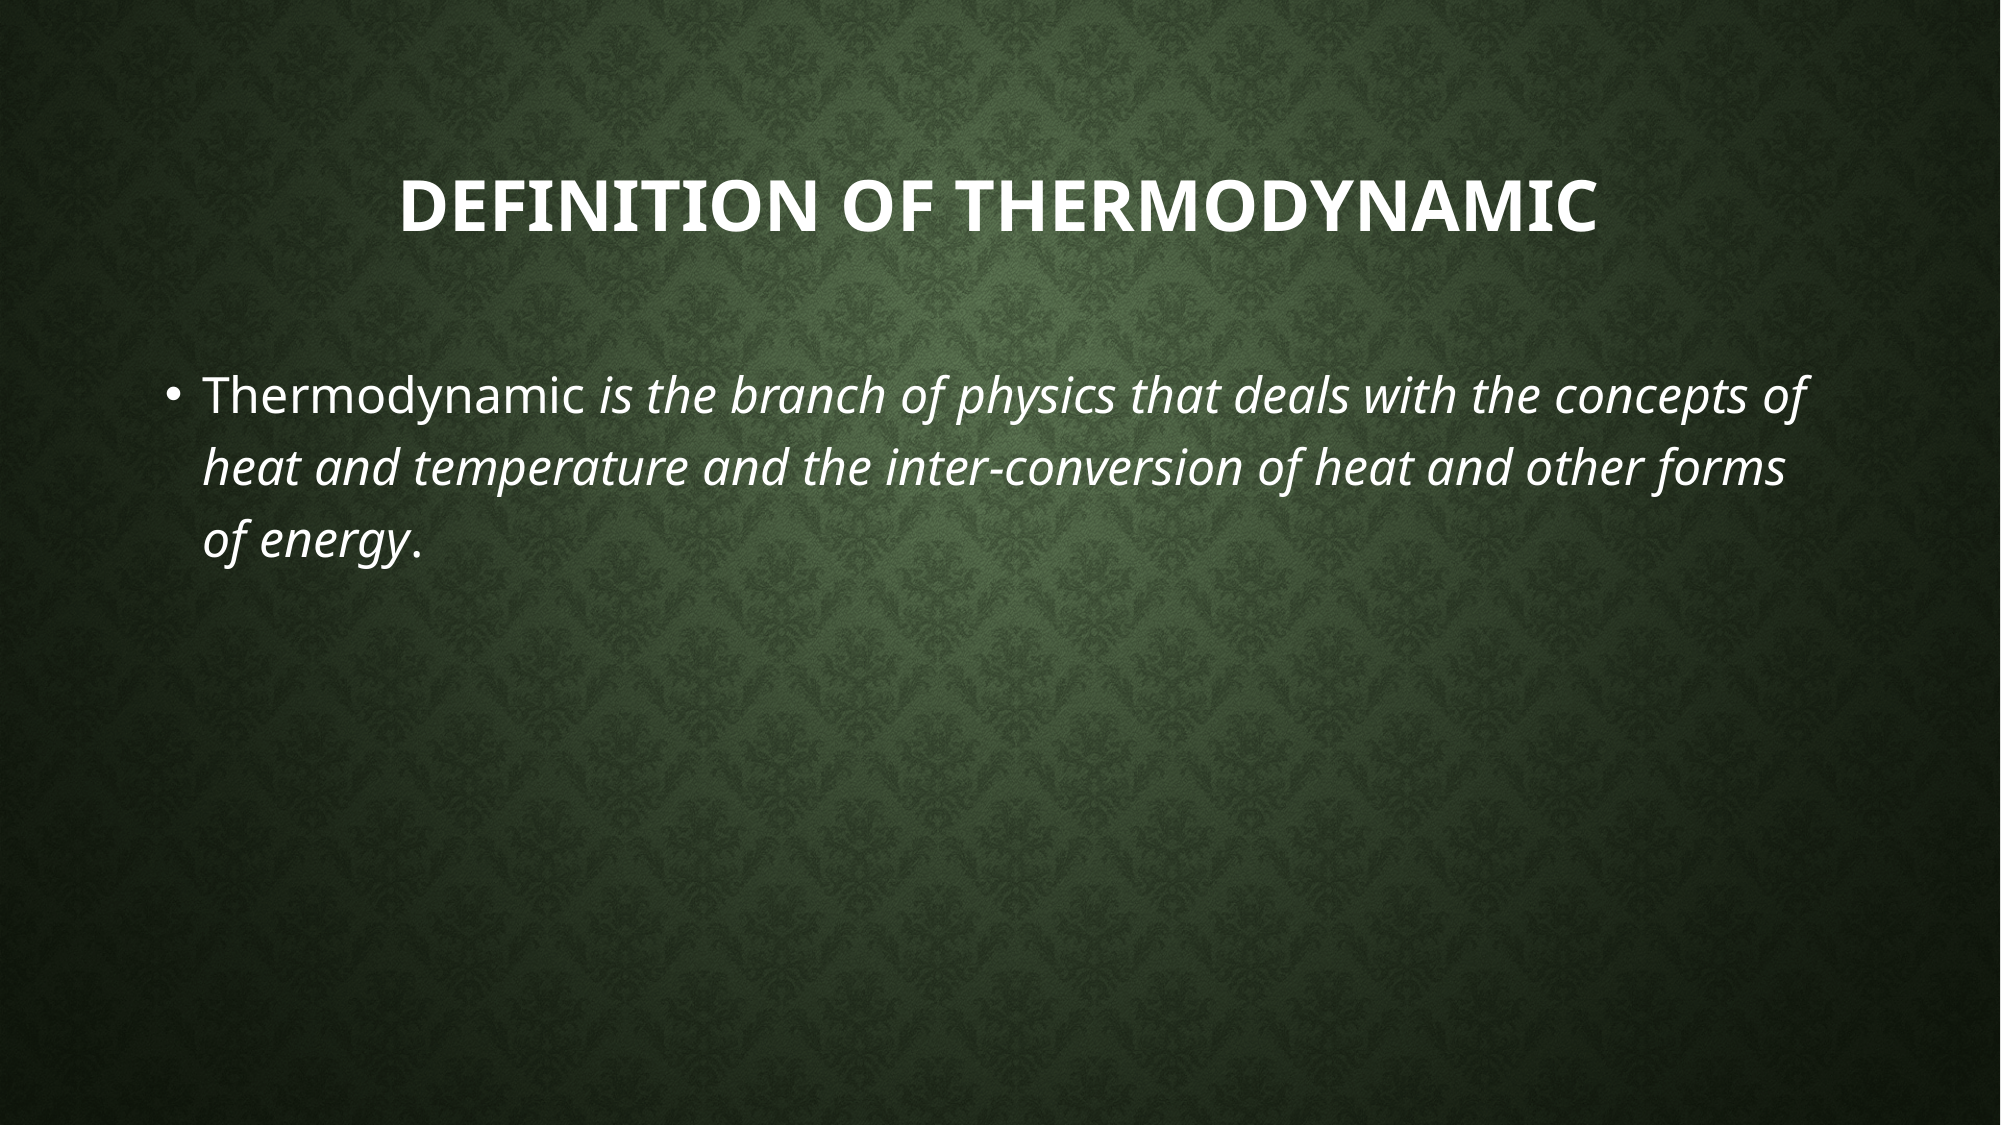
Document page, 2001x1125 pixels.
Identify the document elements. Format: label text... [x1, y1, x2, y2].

title Definition of thermodynamic [149, 99, 1849, 318]
list Thermodynamic is the branch of physics that deals with the concepts of heat and temperature and the inter-conversion of heat and other forms of energy. [149, 343, 1849, 950]
